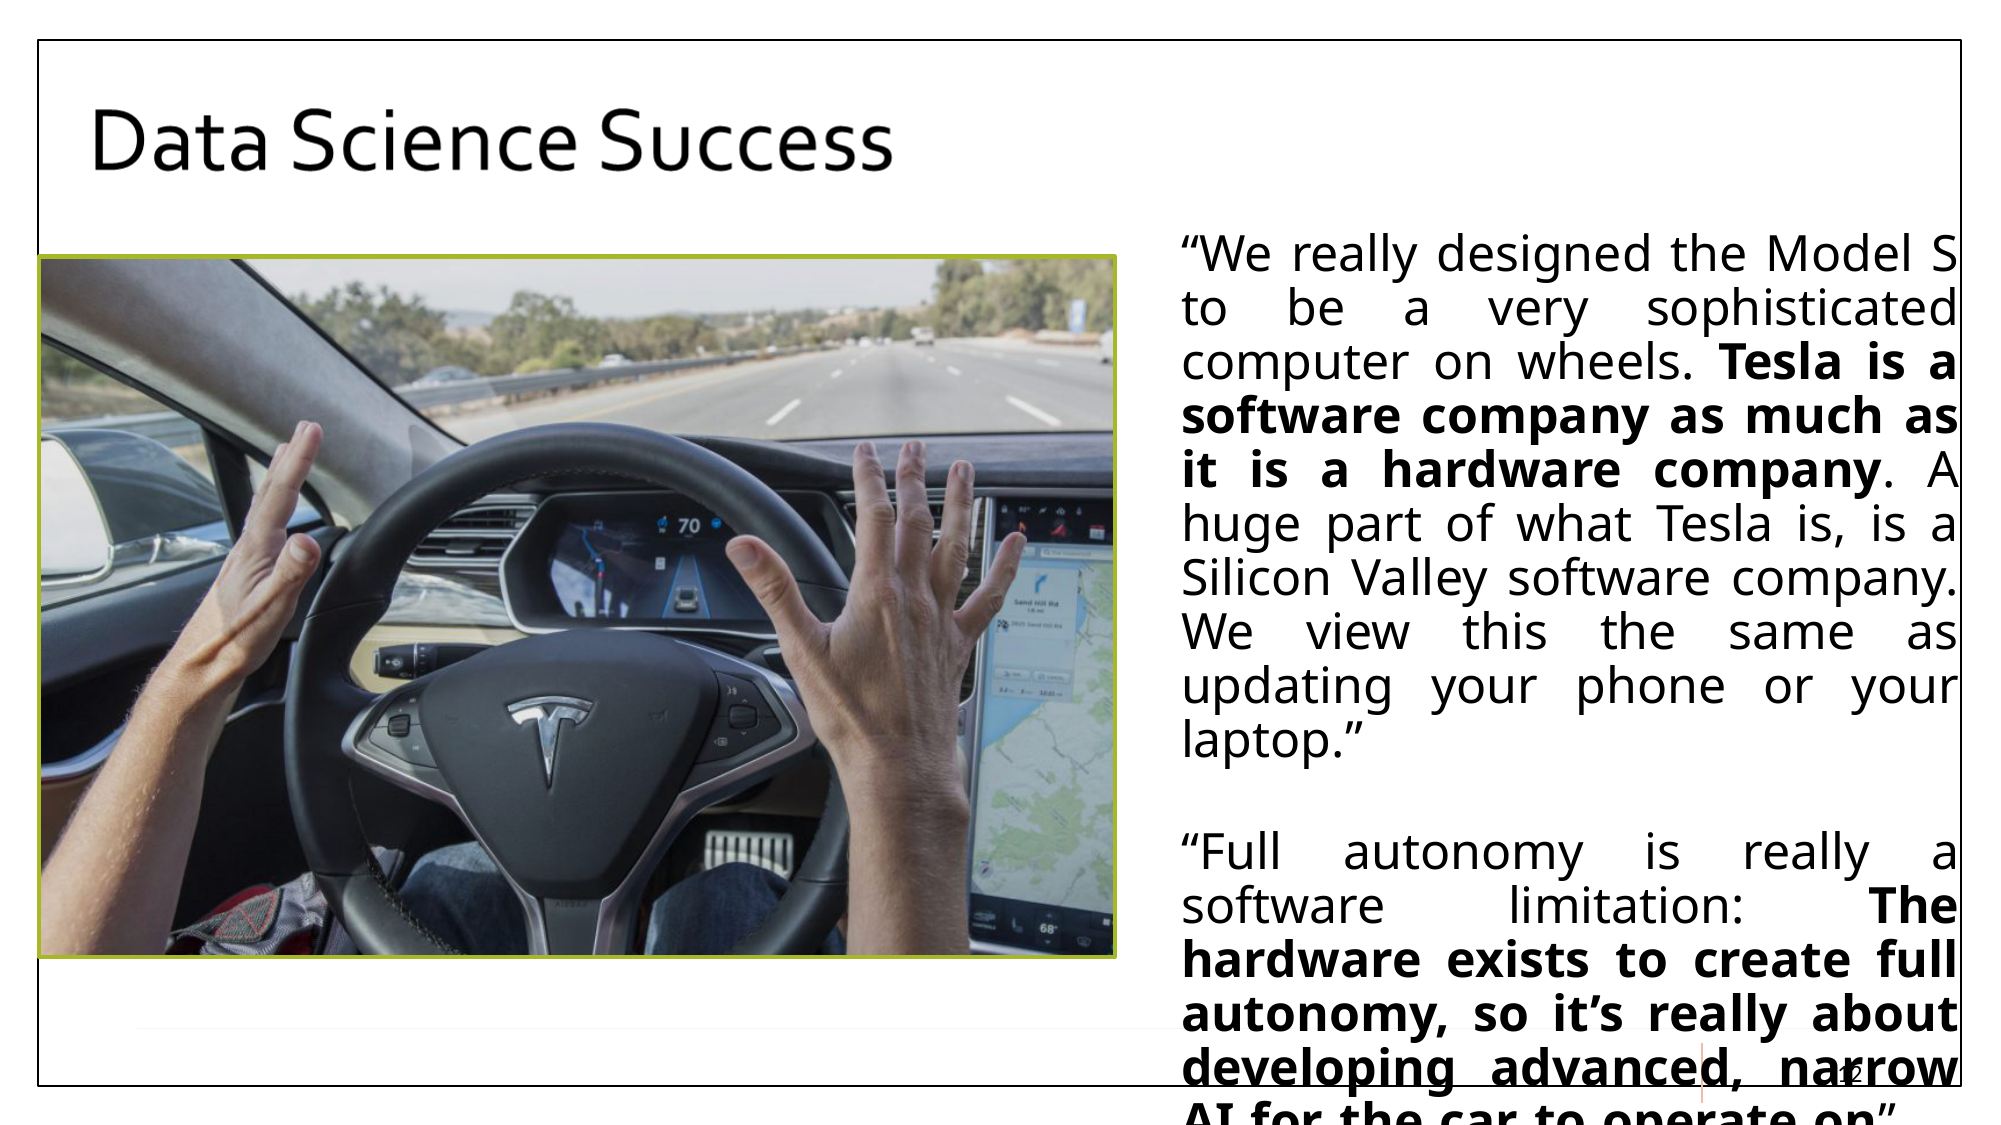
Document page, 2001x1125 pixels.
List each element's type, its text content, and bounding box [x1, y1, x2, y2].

text_box “We really designed the Model S to be a very sophisticated computer on wheels. Tesla is a software company as much as it is a hardware company. A huge part of what Tesla is, is a Silicon Valley software company. We view this the same as updating your phone or your laptop.” “Full autonomy is really a software limitation: The hardware exists to create full autonomy, so it’s really about developing advanced, narrow AI for the car to operate on” Elon Musk [1166, 221, 1975, 1125]
picture [32, 32, 1903, 256]
picture [40, 258, 1113, 956]
